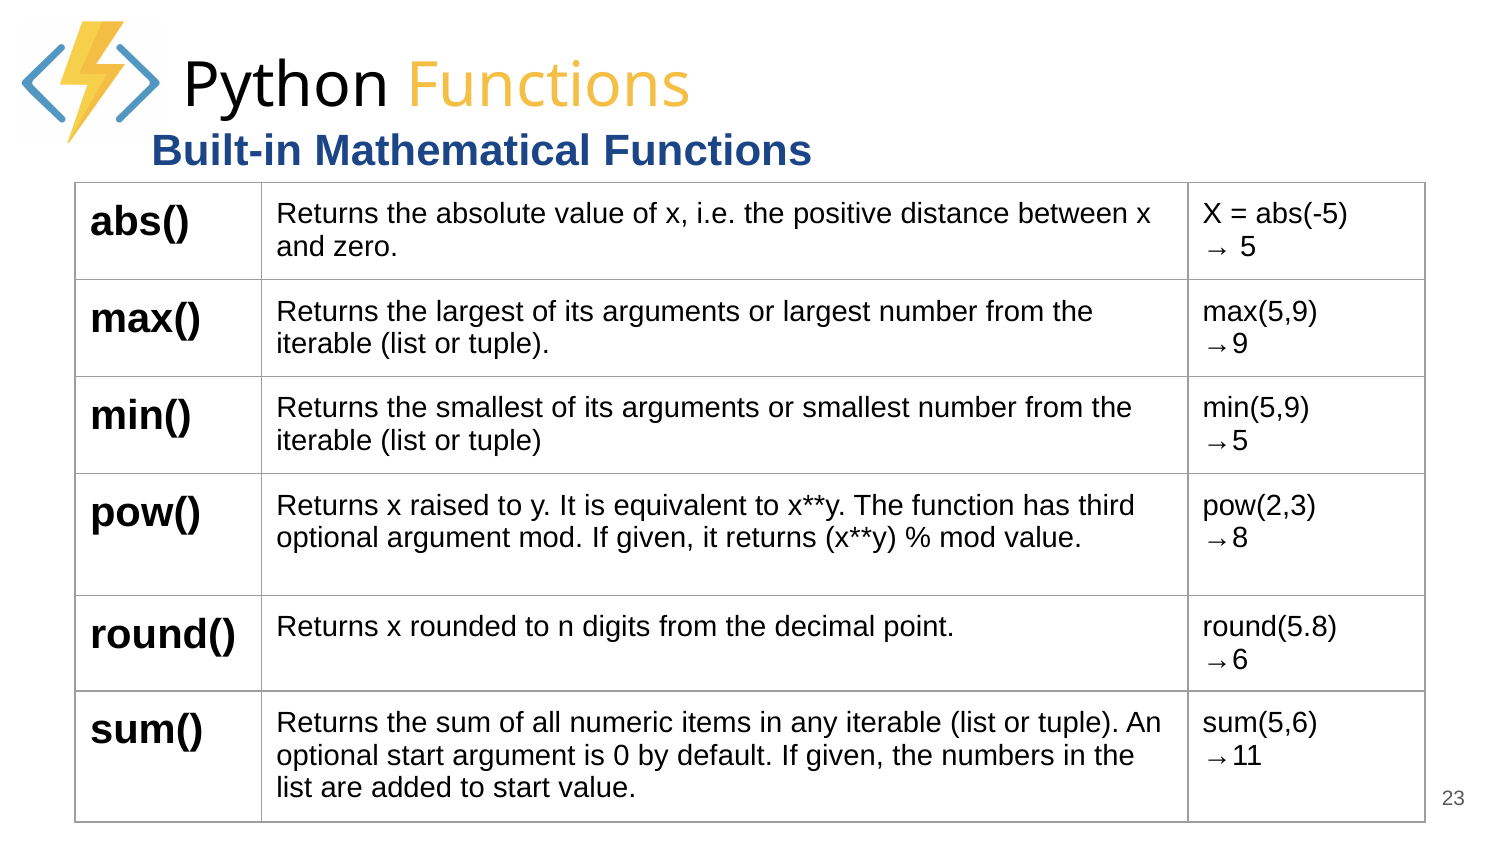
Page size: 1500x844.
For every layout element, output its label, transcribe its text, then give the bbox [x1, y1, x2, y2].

table_header abs() [76, 183, 261, 279]
table_cell max(5,9) →9 [1189, 280, 1424, 376]
table_cell Returns the smallest of its arguments or smallest number from the iterable (list or tuple) [262, 377, 1187, 473]
table_cell Returns the sum of all numeric items in any iterable (list or tuple). An optional start argument is 0 by default. If given, the numbers in the list are added to start value. [262, 692, 1187, 821]
table_cell min() [76, 377, 261, 473]
text_box Built-in Mathematical Functions [136, 107, 1443, 205]
table_cell max() [76, 280, 261, 376]
table_cell pow() [76, 474, 261, 595]
table_cell sum() [76, 692, 261, 821]
table_cell sum(5,6) →11 [1189, 692, 1424, 821]
table_cell Returns x rounded to n digits from the decimal point. [262, 596, 1187, 690]
table_cell round() [76, 596, 261, 690]
table_cell min(5,9) →5 [1189, 377, 1424, 473]
table_cell round(5.8) →6 [1189, 596, 1424, 690]
table_cell Returns x raised to y. It is equivalent to x**y. The function has third optional argument mod. If given, it returns (x**y) % mod value. [262, 474, 1187, 595]
table_header Returns the absolute value of x, i.e. the positive distance between x and zero. [262, 183, 1187, 279]
text_box Python Functions [167, 42, 1418, 107]
picture [20, 20, 162, 143]
table_cell Returns the largest of its arguments or largest number from the iterable (list or tuple). [262, 280, 1187, 376]
table_header X = abs(-5) → 5 [1189, 183, 1424, 279]
slide_number 23 [1389, 764, 1480, 830]
table_cell pow(2,3) →8 [1189, 474, 1424, 595]
